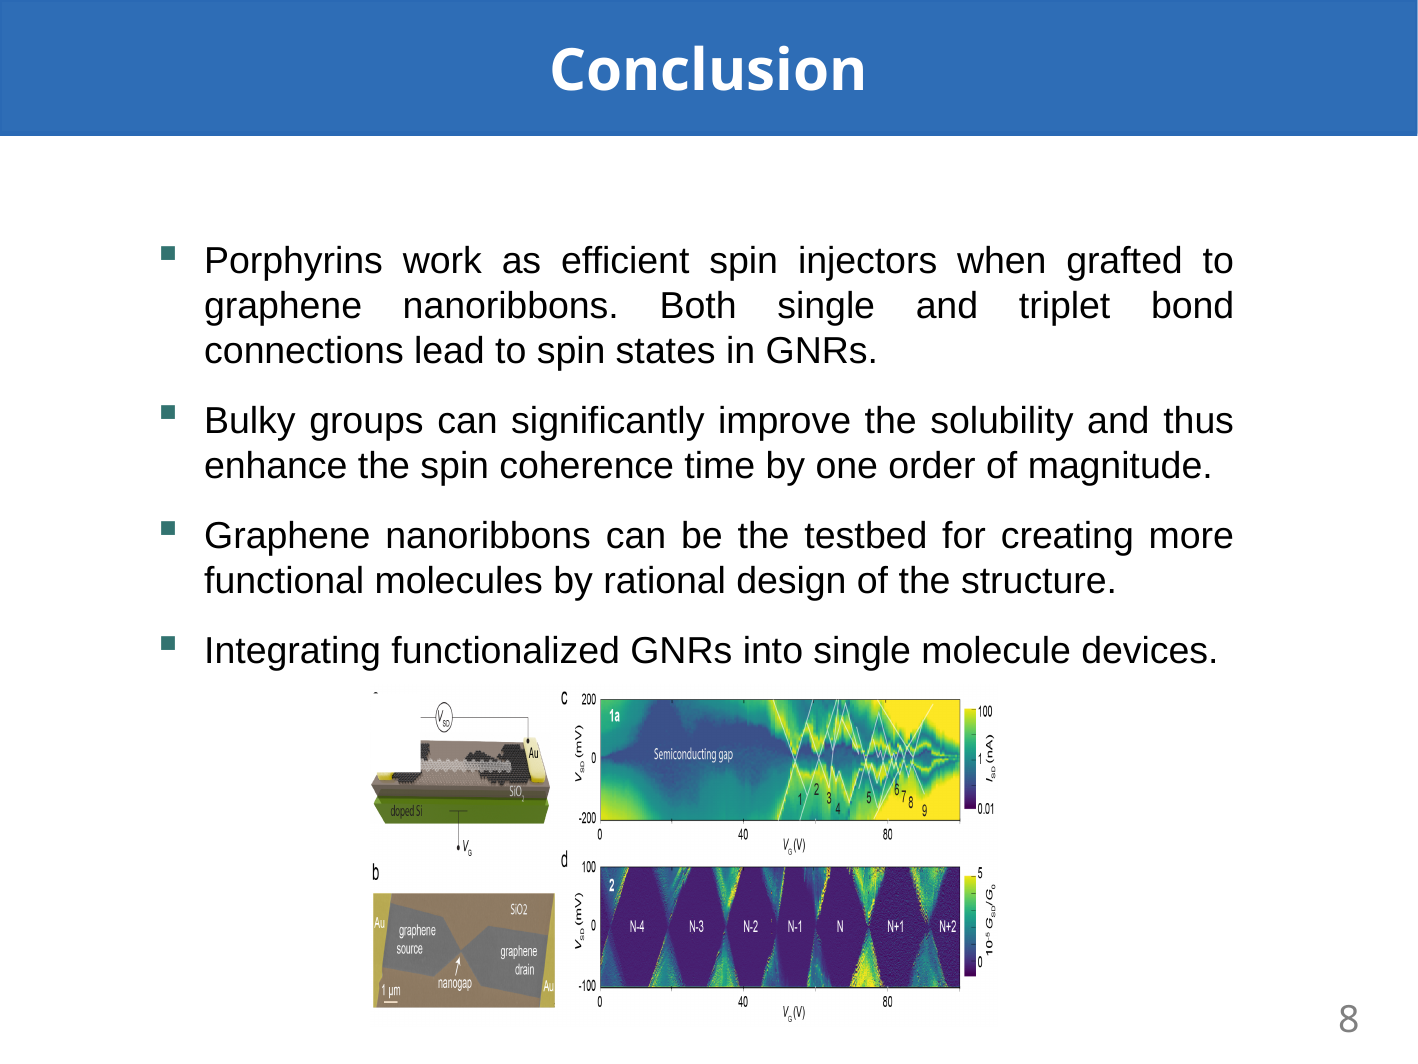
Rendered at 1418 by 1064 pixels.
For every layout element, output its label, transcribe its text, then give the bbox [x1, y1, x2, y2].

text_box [370, 684, 998, 1027]
text_box Porphyrins work as efficient spin injectors when grafted to graphene nanoribbons. Both single and triplet bond connections lead to spin states in GNRs. Bulky groups can significantly improve the solubility and thus enhance the spin coherence time by one order of magnitude. Graphene nanoribbons can be the testbed for creating more functional molecules by rational design of the structure. Integrating functionalized GNRs into single molecule devices. [142, 228, 1249, 679]
text_box 8 [1258, 987, 1375, 1048]
text_box Conclusion [0, 0, 1418, 134]
